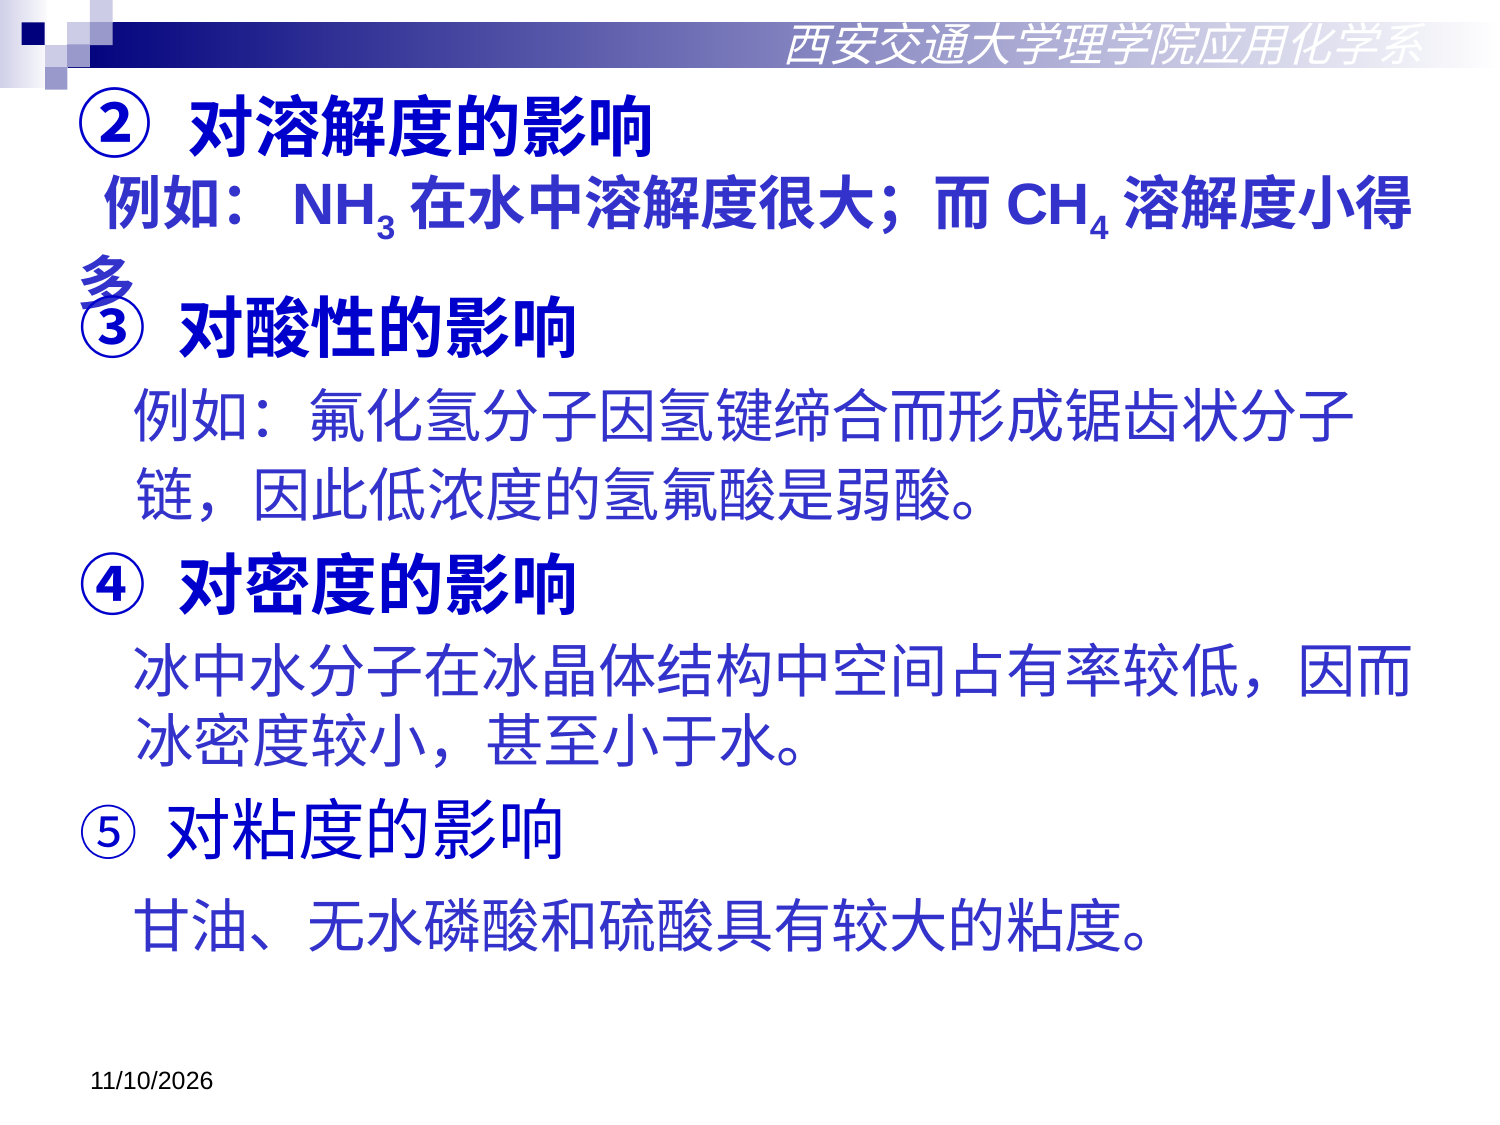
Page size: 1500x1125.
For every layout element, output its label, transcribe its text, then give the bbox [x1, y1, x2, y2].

text_box ③ 对酸性的影响 例如：氟化氢分子因氢键缔合而形成锯齿状分子链，因此低浓度的氢氟酸是弱酸。 ④ 对密度的影响 冰中水分子在冰晶体结构中空间占有率较低，因而冰密度较小，甚至小于水。 ⑤ 对粘度的影响 甘油、无水磷酸和硫酸具有较大的粘度。 [64, 278, 1436, 1073]
text_box 西安交通大学理学院应用化学系 [767, 8, 1500, 78]
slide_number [74, 1073, 426, 1103]
title ② 对溶解度的影响 例如：NH3在水中溶解度很大；而CH4溶解度小得多 [62, 101, 1471, 292]
